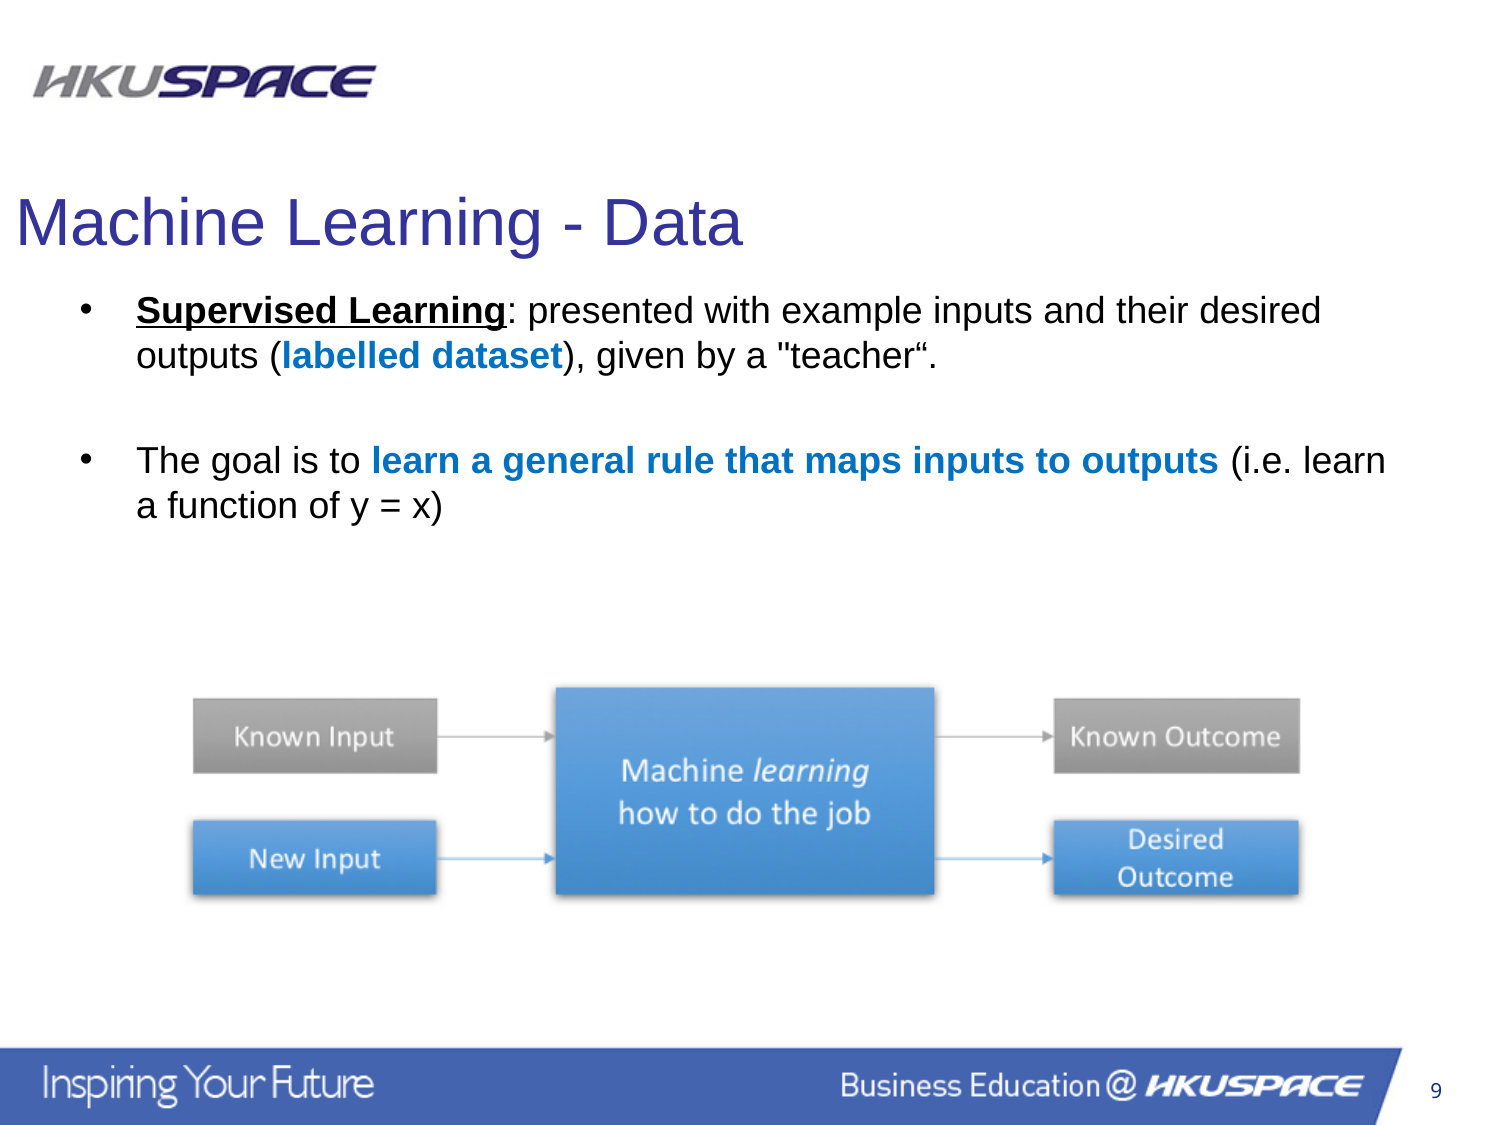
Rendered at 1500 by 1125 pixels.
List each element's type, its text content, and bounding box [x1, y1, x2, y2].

slide_number 9 [1415, 1070, 1499, 1125]
picture [0, 0, 1500, 1125]
title Machine Learning - Data [0, 101, 1325, 266]
text_box Supervised Learning: presented with example inputs and their desired outputs (labelled dataset), given by a "teacher“. The goal is to learn a general rule that maps inputs to outputs (i.e. learn a function of y = x) [64, 278, 1412, 716]
